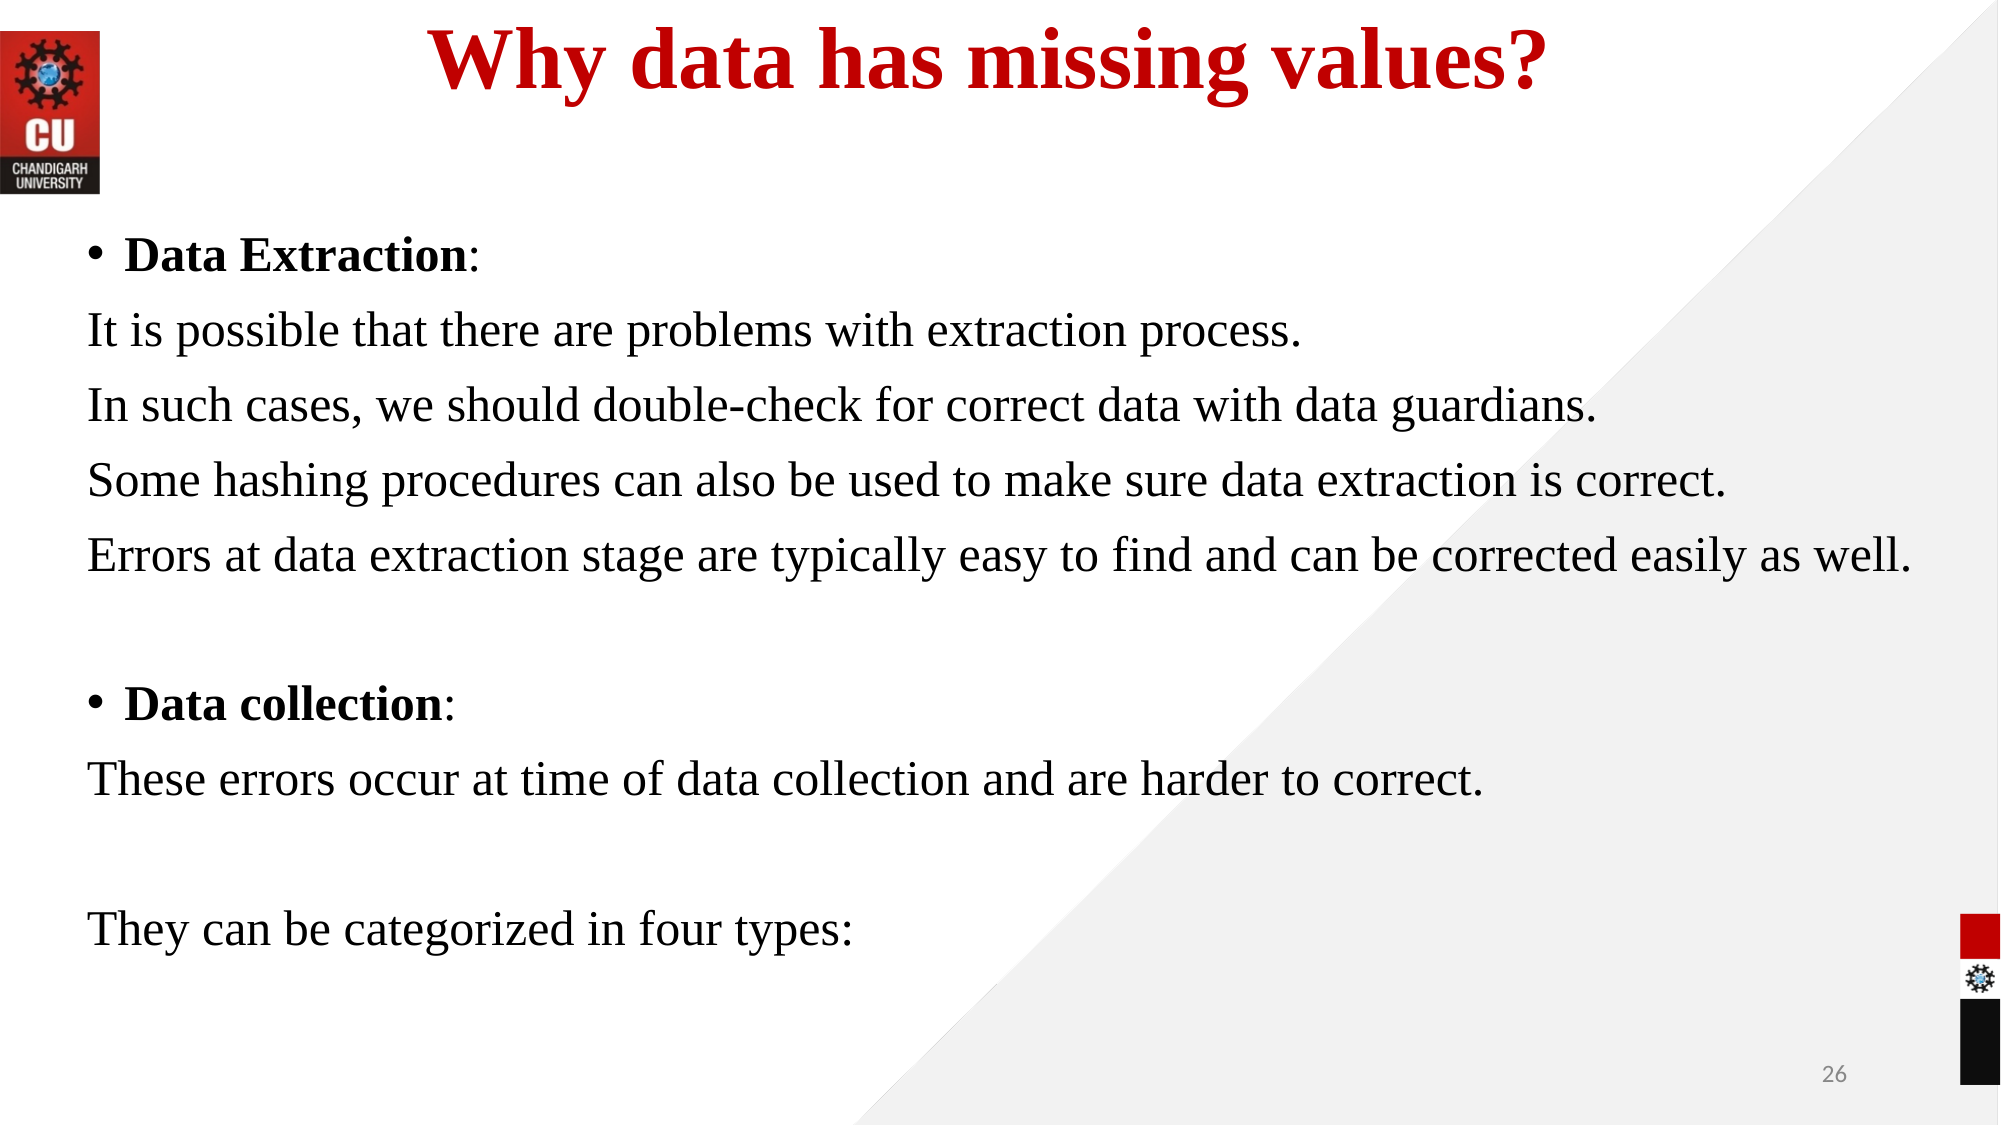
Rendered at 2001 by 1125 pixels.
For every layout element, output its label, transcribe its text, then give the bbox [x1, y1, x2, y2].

picture [0, 0, 2001, 1125]
title Why data has missing values? [137, 3, 1863, 221]
slide_number ‹#› [1412, 1042, 1863, 1103]
list Data Extraction: It is possible that there are problems with extraction process. In such cases, we should double-check for correct data with data guardians. Some hashing procedures can also be used to make sure data extraction is correct. Errors at data extraction stage are typically easy to find and can be corrected easily as well. Data collection: These errors occur at time of data collection and are harder to correct. They can be categorized in four types: [71, 221, 1937, 1122]
